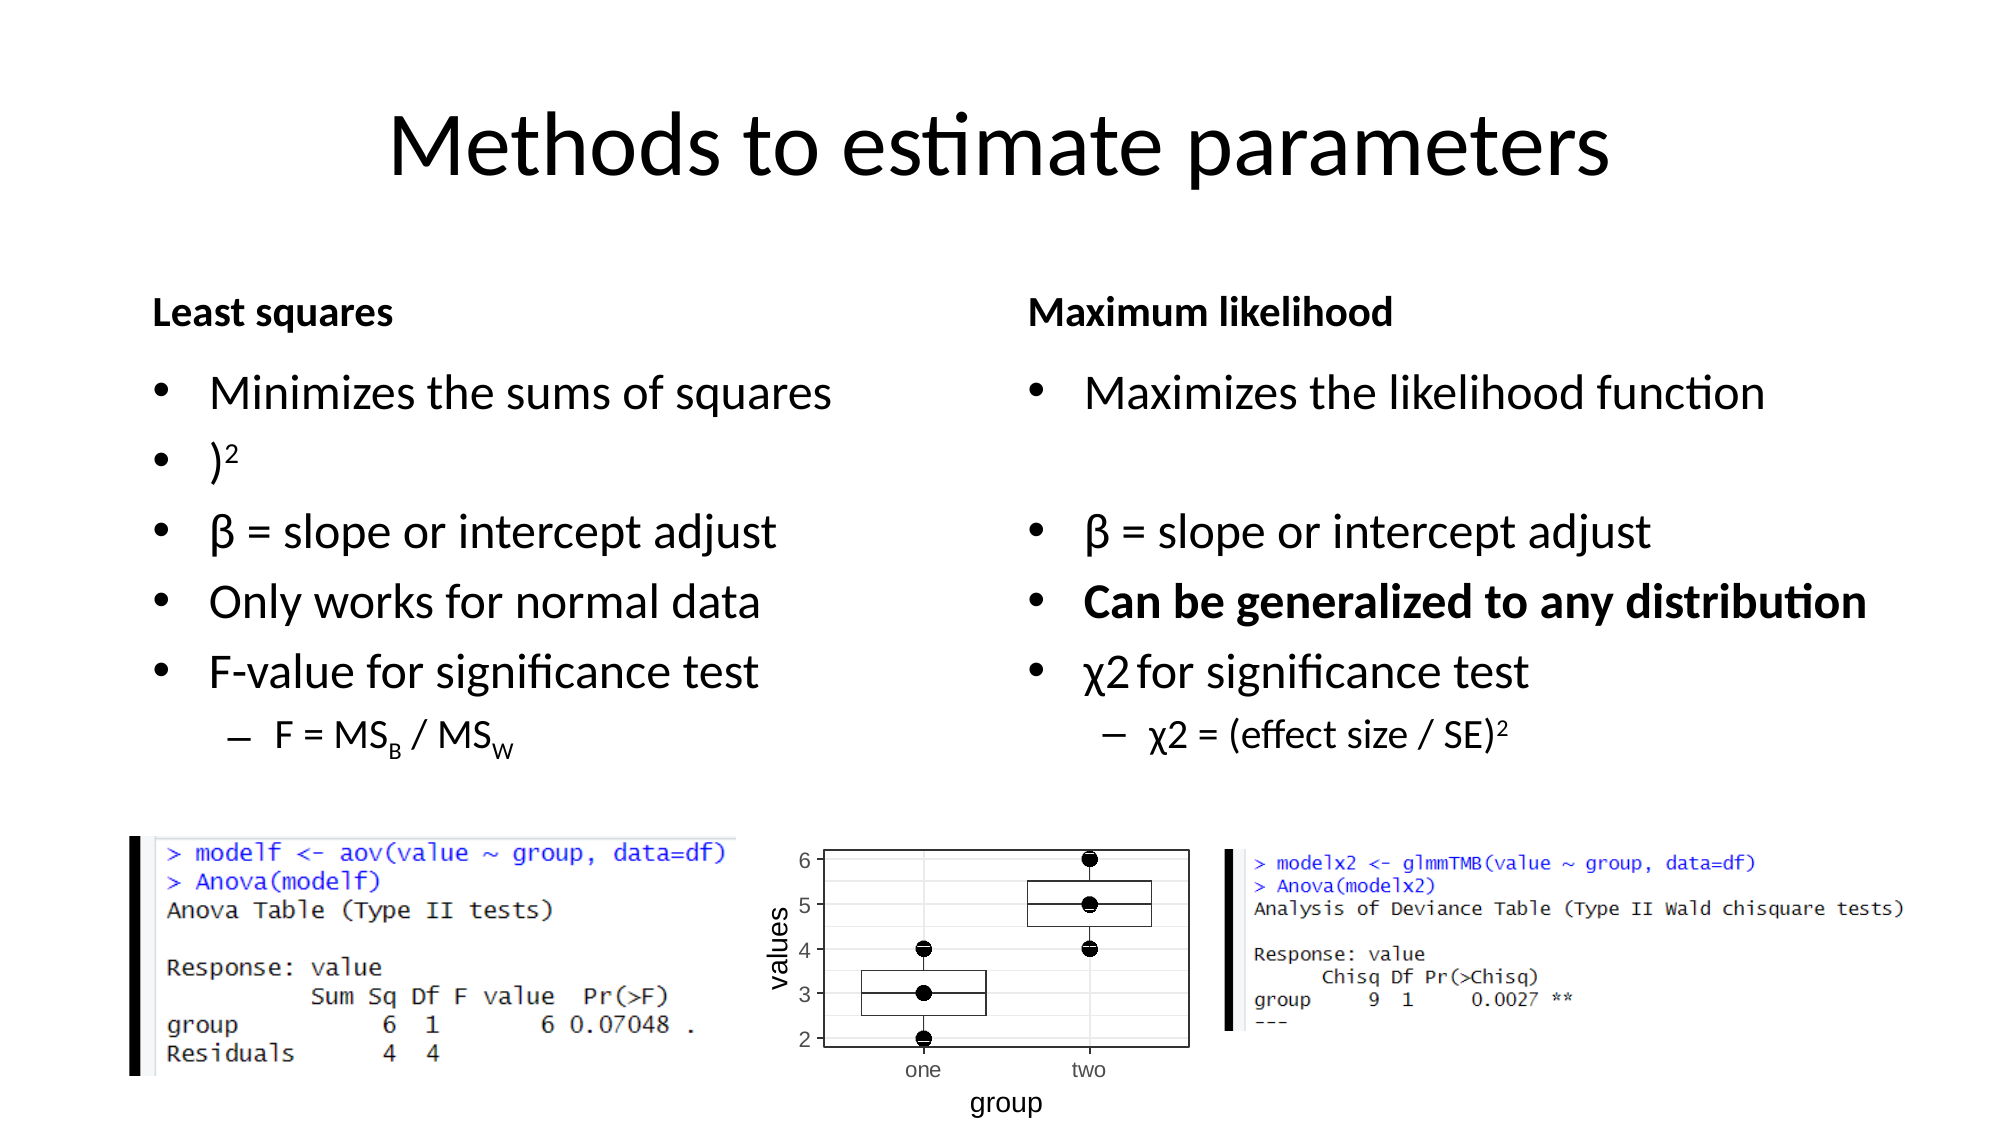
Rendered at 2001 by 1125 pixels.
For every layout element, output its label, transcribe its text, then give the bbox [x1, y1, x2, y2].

title Methods to estimate parameters [99, 45, 1900, 233]
list Maximum likelihood [1012, 275, 1863, 343]
picture [749, 836, 1923, 1125]
picture [129, 836, 737, 1076]
list Least squares [137, 275, 984, 343]
